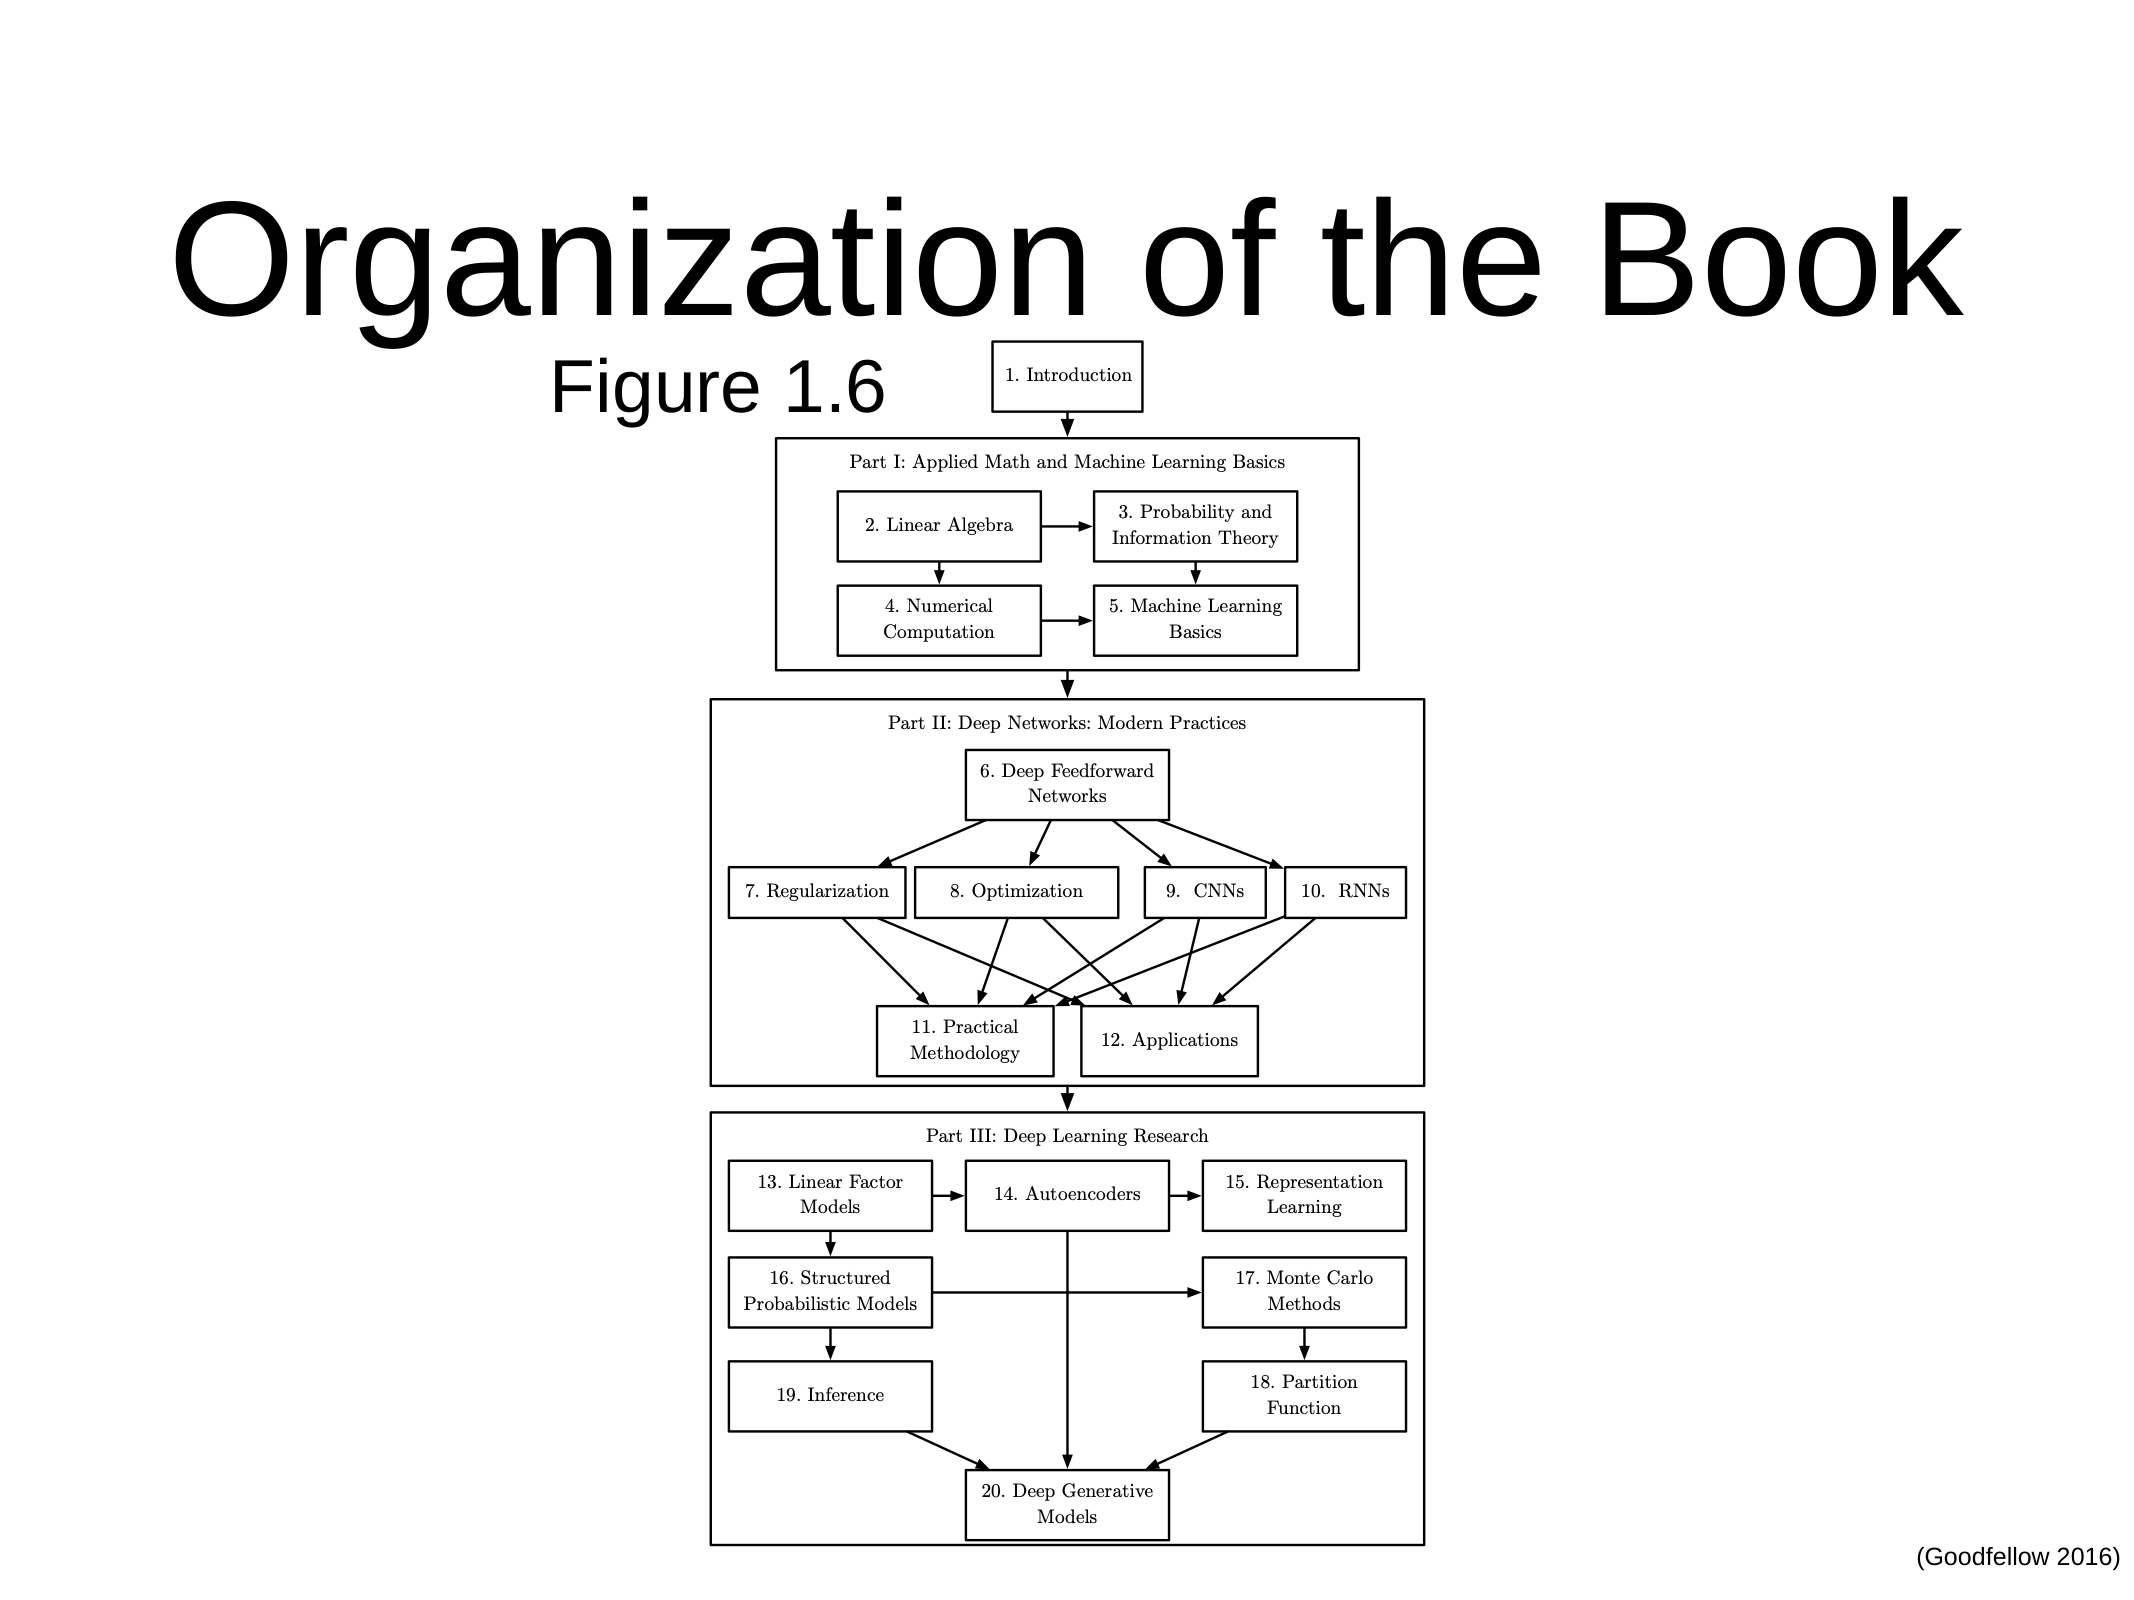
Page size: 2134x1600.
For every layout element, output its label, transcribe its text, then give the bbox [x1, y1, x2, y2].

picture [705, 336, 1428, 1552]
title Organization of the Book [155, 72, 1978, 428]
text_box Figure 1.6 [541, 329, 711, 436]
